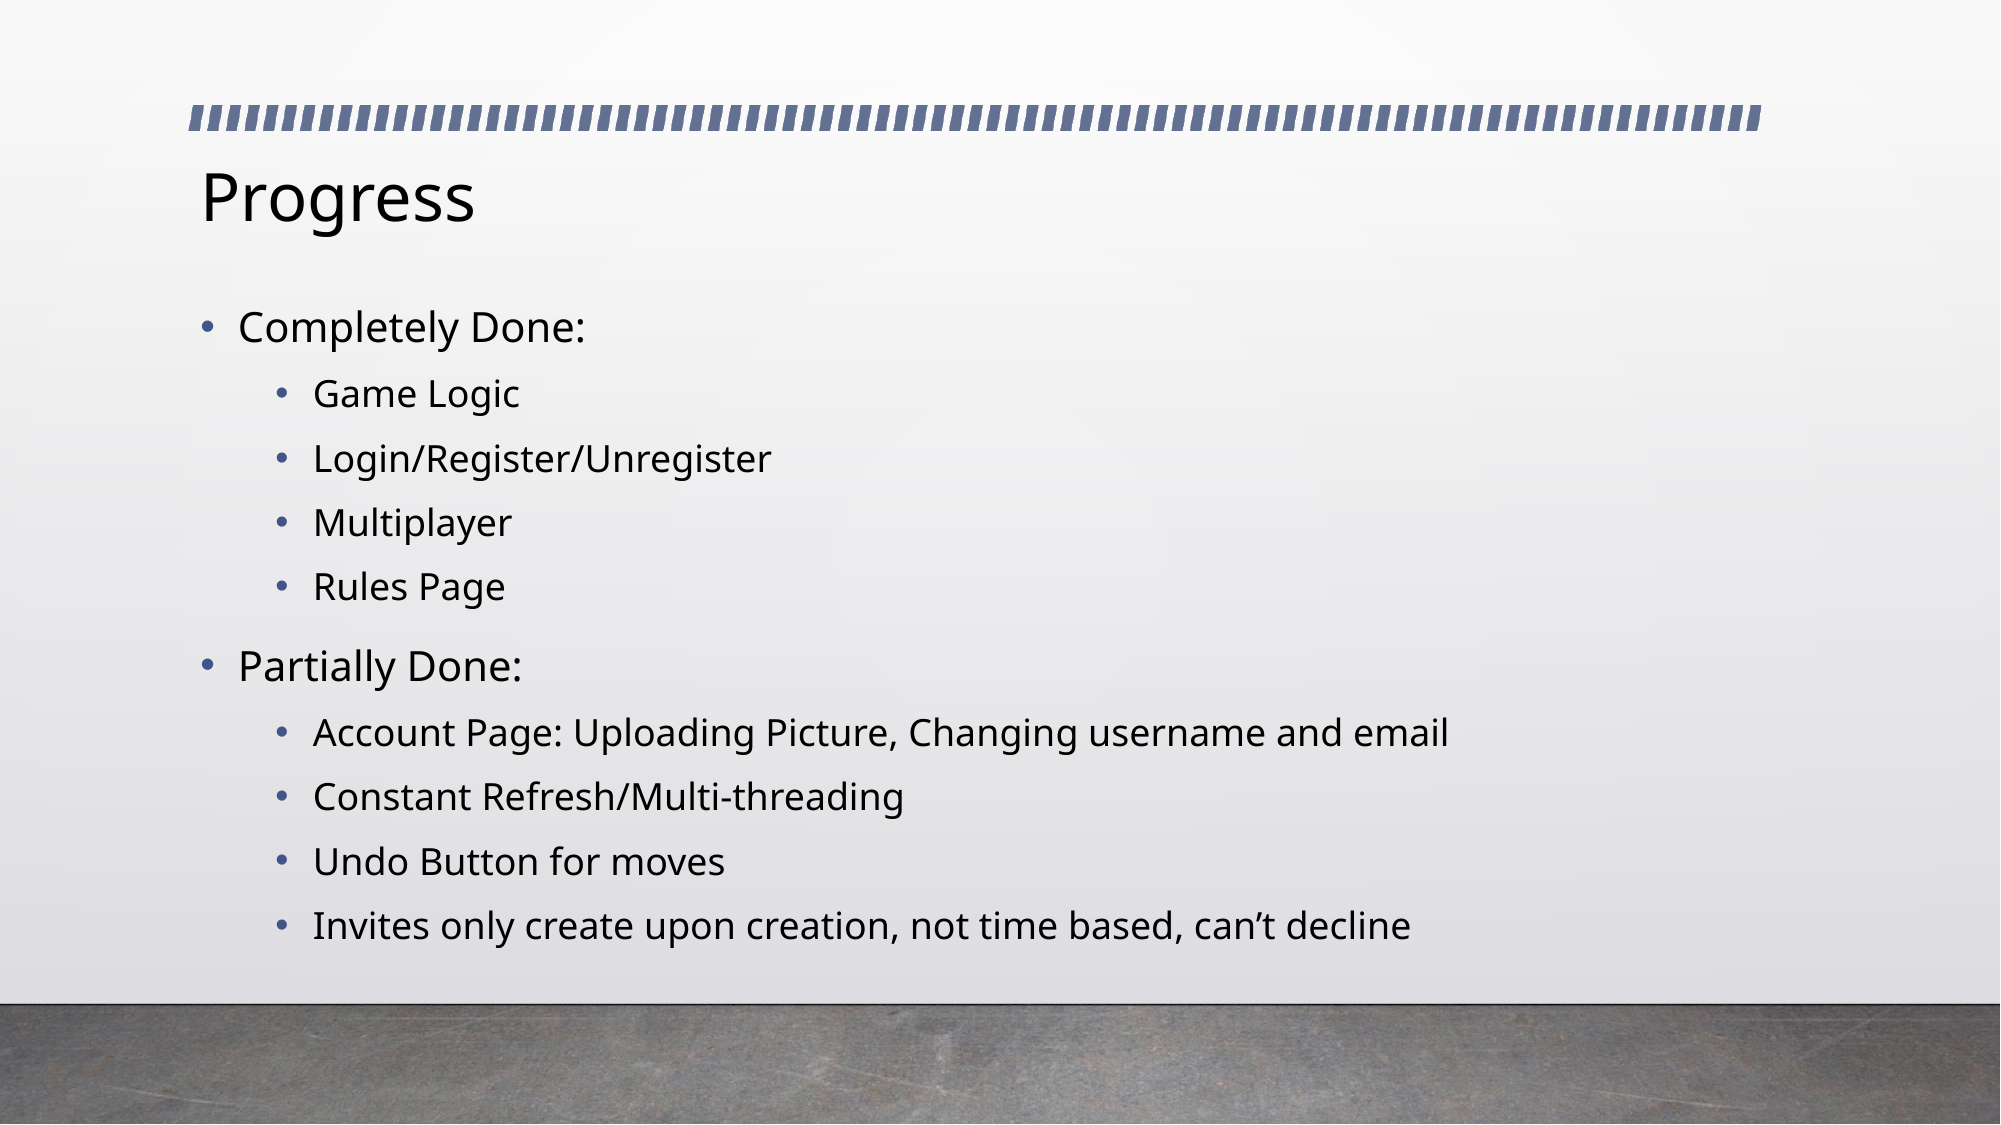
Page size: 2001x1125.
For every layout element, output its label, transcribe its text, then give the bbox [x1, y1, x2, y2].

picture [186, 105, 1762, 131]
title Progress [185, 156, 1761, 264]
list Completely Done: Game Logic Login/Register/Unregister Multiplayer Rules Page Partially Done: Account Page: Uploading Picture, Changing username and email Constant Refresh/Multi-threading Undo Button for moves Invites only create upon creation, not time based, can’t decline [185, 283, 1838, 1056]
picture [0, 1004, 2000, 1124]
